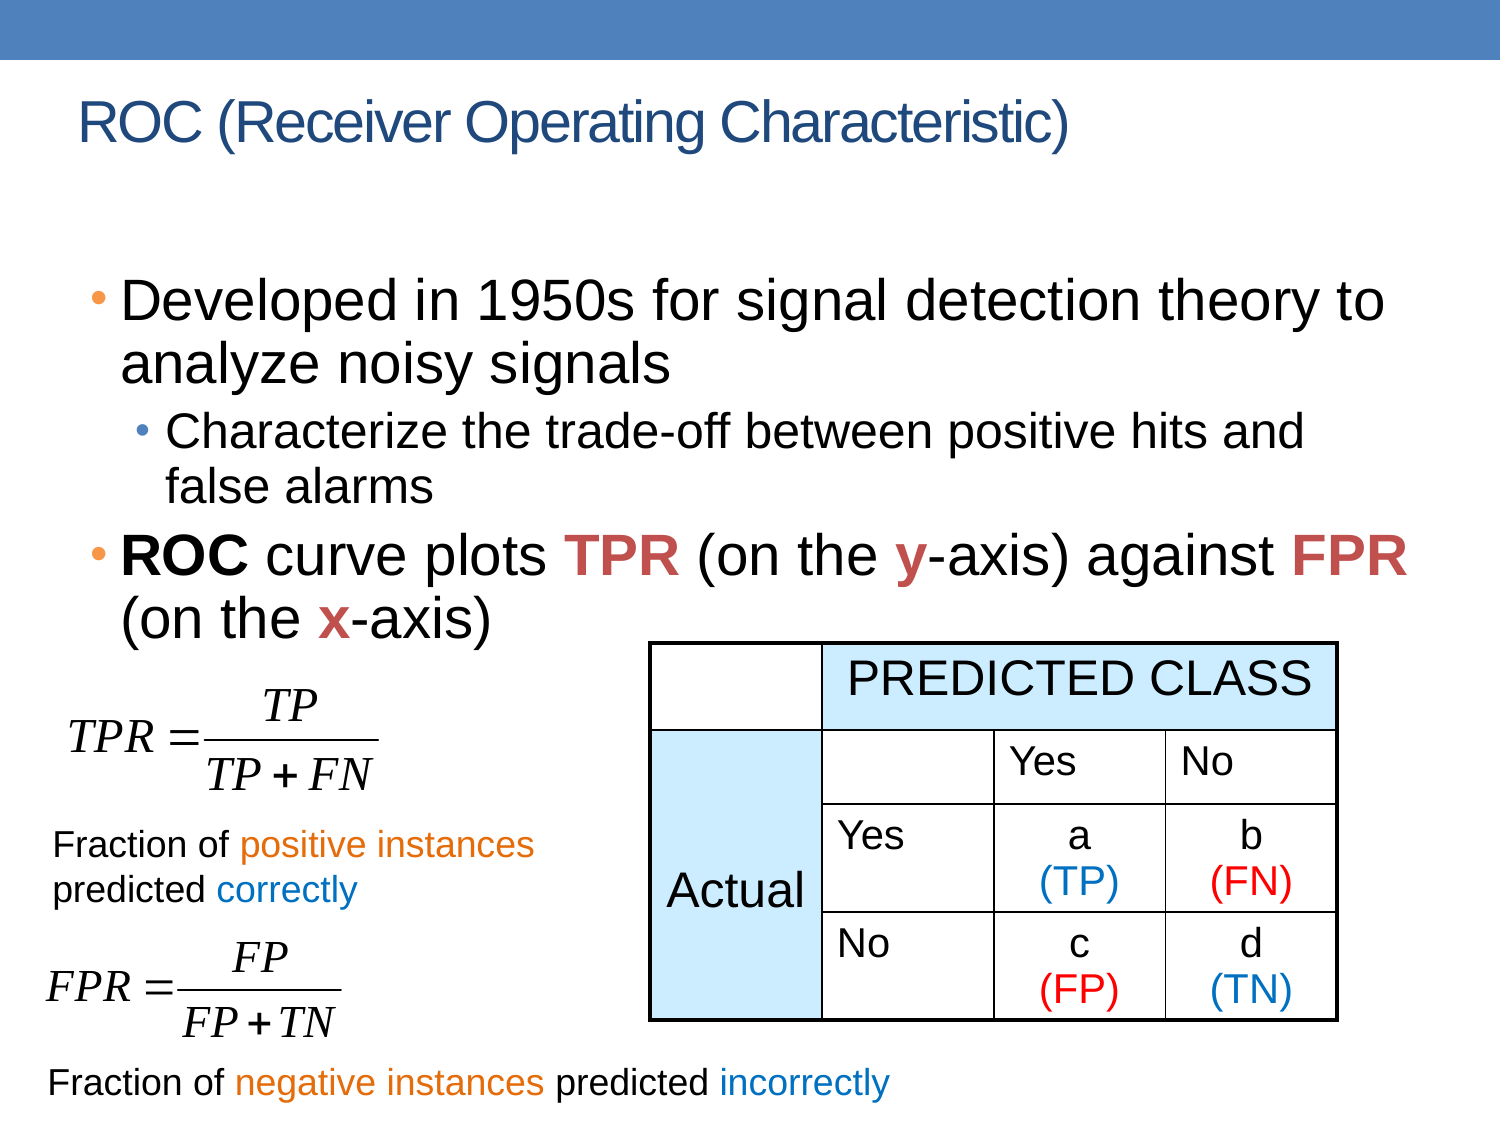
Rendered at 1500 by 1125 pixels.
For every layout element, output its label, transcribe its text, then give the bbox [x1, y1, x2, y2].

table_cell c (FP) [995, 913, 1165, 1018]
table_cell Actual [652, 731, 821, 1018]
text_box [62, 674, 388, 802]
table_cell No [1166, 731, 1335, 803]
table_cell a (TP) [995, 805, 1165, 911]
table_cell [823, 731, 993, 803]
table_cell Yes [823, 805, 993, 911]
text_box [37, 928, 352, 1048]
table_cell No [823, 913, 993, 1018]
text_box Fraction of negative instances predicted incorrectly [32, 1050, 921, 1111]
table_cell d (TN) [1166, 913, 1335, 1018]
table_header [652, 645, 821, 729]
title ROC (Receiver Operating Characteristic) [62, 75, 1463, 163]
table_cell Yes [995, 731, 1165, 803]
table_header PREDICTED CLASS [823, 645, 1335, 729]
table_cell b (FN) [1166, 805, 1335, 911]
list Developed in 1950s for signal detection theory to analyze noisy signals Characterize the trade-off between positive hits and false alarms ROC curve plots TPR (on the y-axis) against FPR (on the x-axis) [75, 262, 1425, 1063]
text_box Fraction of positive instances predicted correctly [37, 812, 650, 918]
